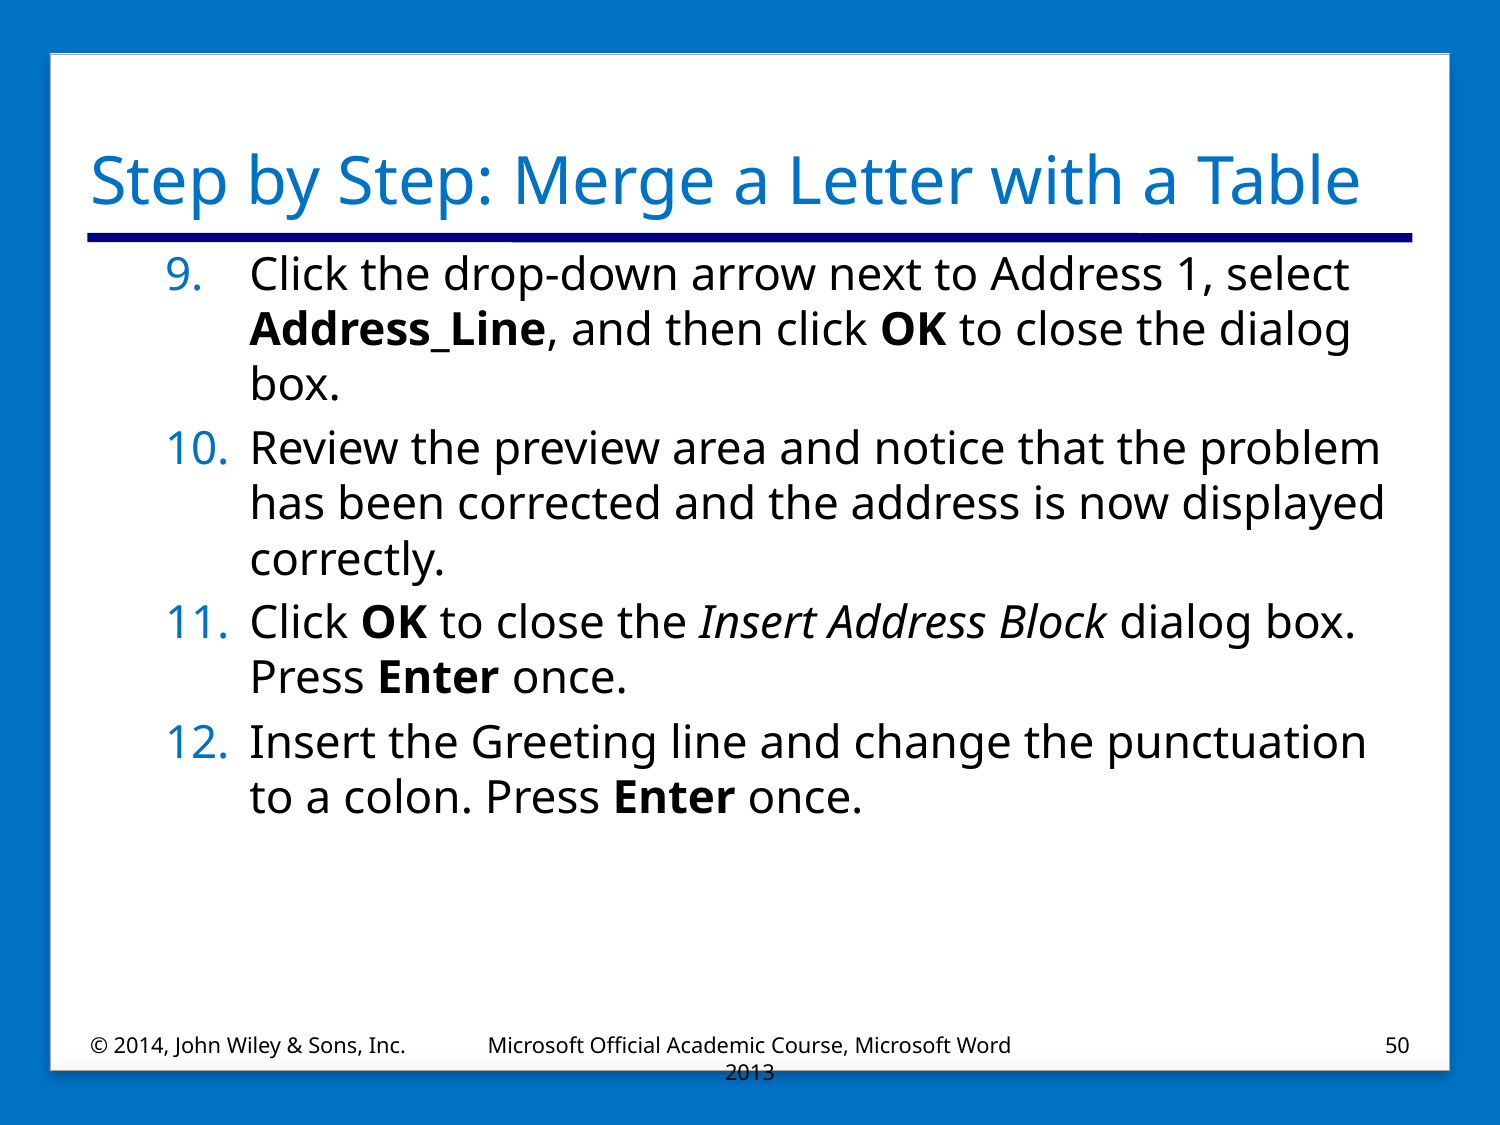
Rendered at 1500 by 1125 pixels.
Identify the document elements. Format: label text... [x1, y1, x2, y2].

list Click the drop-down arrow next to Address 1, select Address_Line, and then click OK to close the dialog box. Review the preview area and notice that the problem has been corrected and the address is now displayed correctly. Click OK to close the Insert Address Block dialog box. Press Enter once. Insert the Greeting line and change the punctuation to a colon. Press Enter once. [75, 237, 1425, 1063]
footer Microsoft Official Academic Course, Microsoft Word 2013 [449, 1024, 1051, 1103]
slide_number © 2014, John Wiley & Sons, Inc. [74, 1024, 426, 1103]
title Step by Step: Merge a Letter with a Table [74, 74, 1426, 226]
slide_number 50 [1074, 1024, 1426, 1103]
